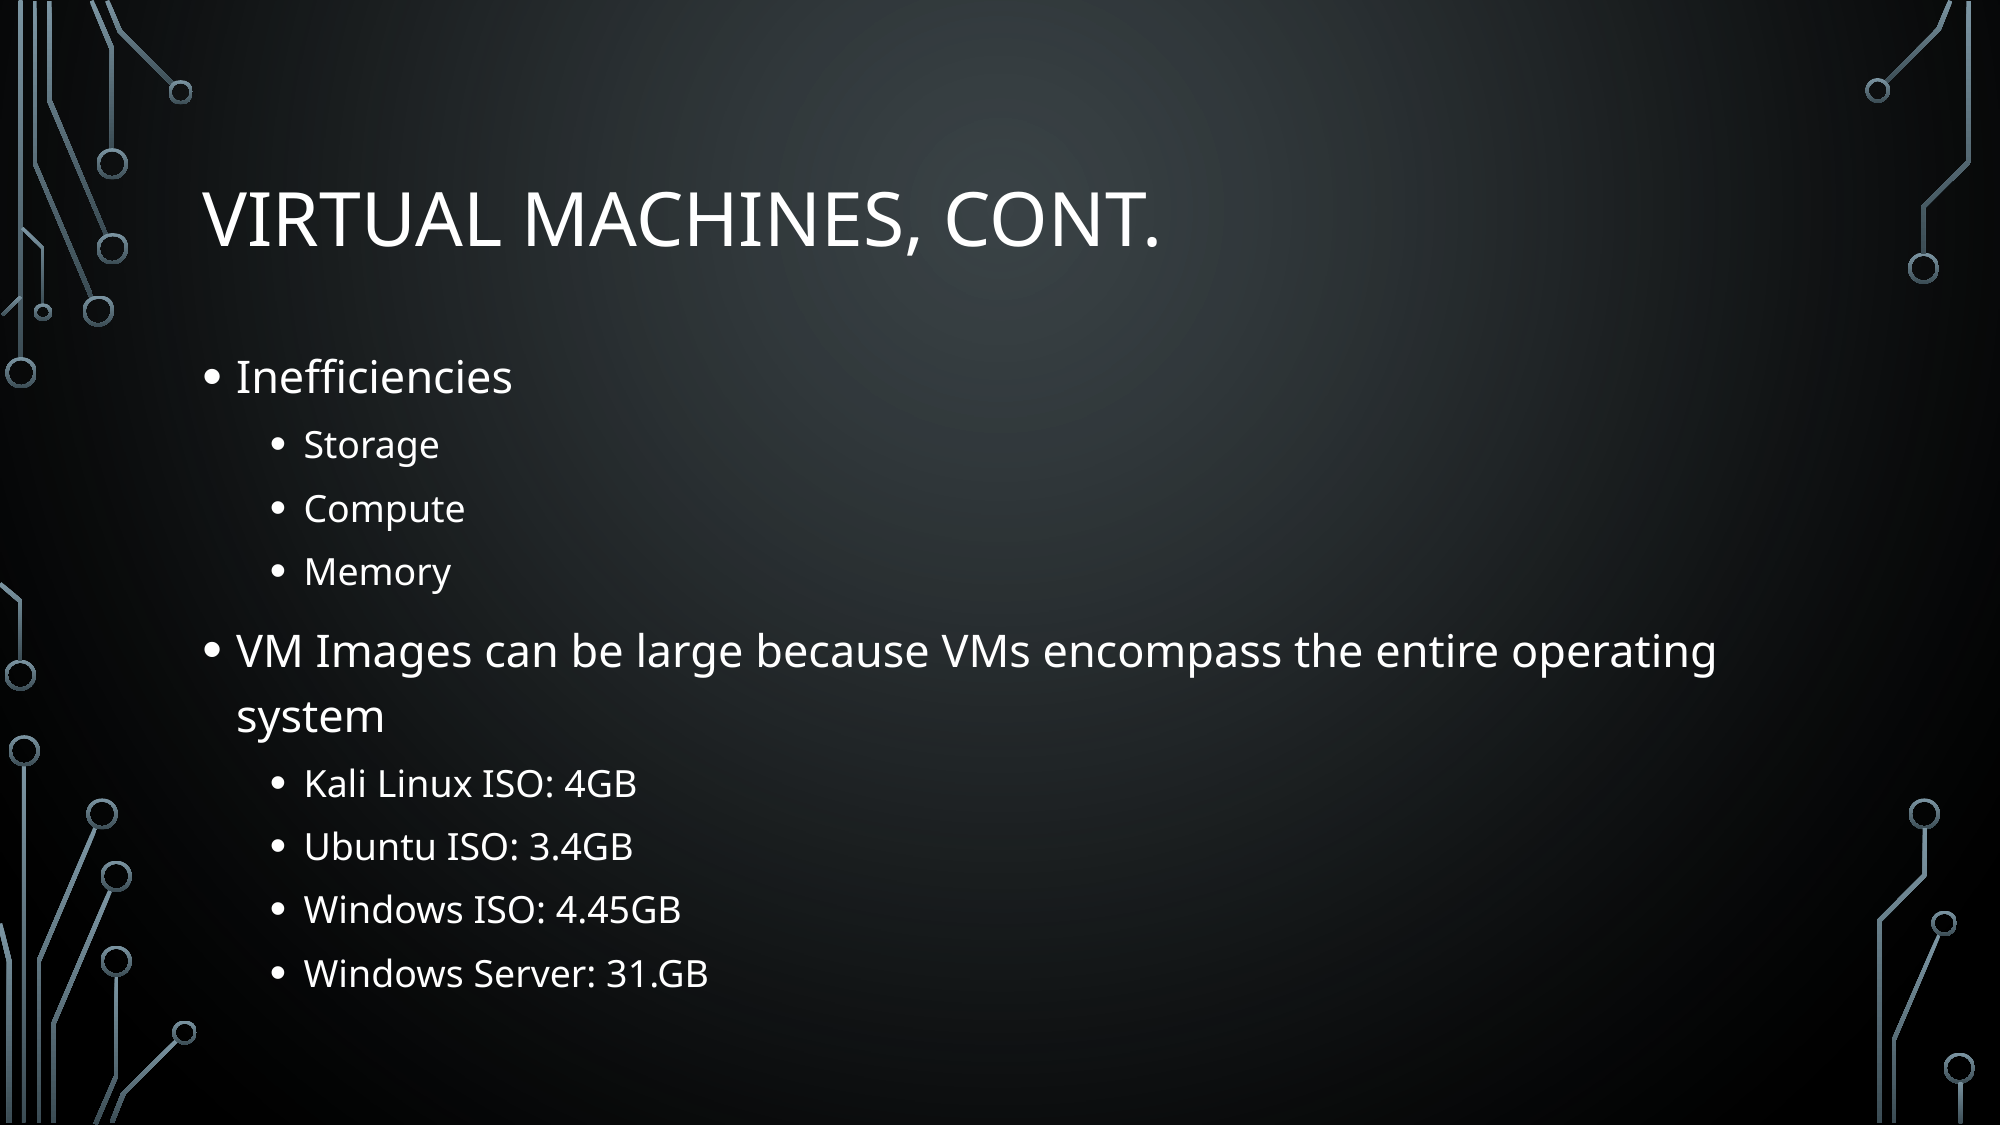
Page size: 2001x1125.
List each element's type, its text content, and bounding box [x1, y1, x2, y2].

title Virtual Machines, cont. [187, 101, 1813, 330]
list Inefficiencies Storage Compute Memory VM Images can be large because VMs encompass the entire operating system Kali Linux ISO: 4GB Ubuntu ISO: 3.4GB Windows ISO: 4.45GB Windows Server: 31.GB [187, 330, 1813, 1004]
